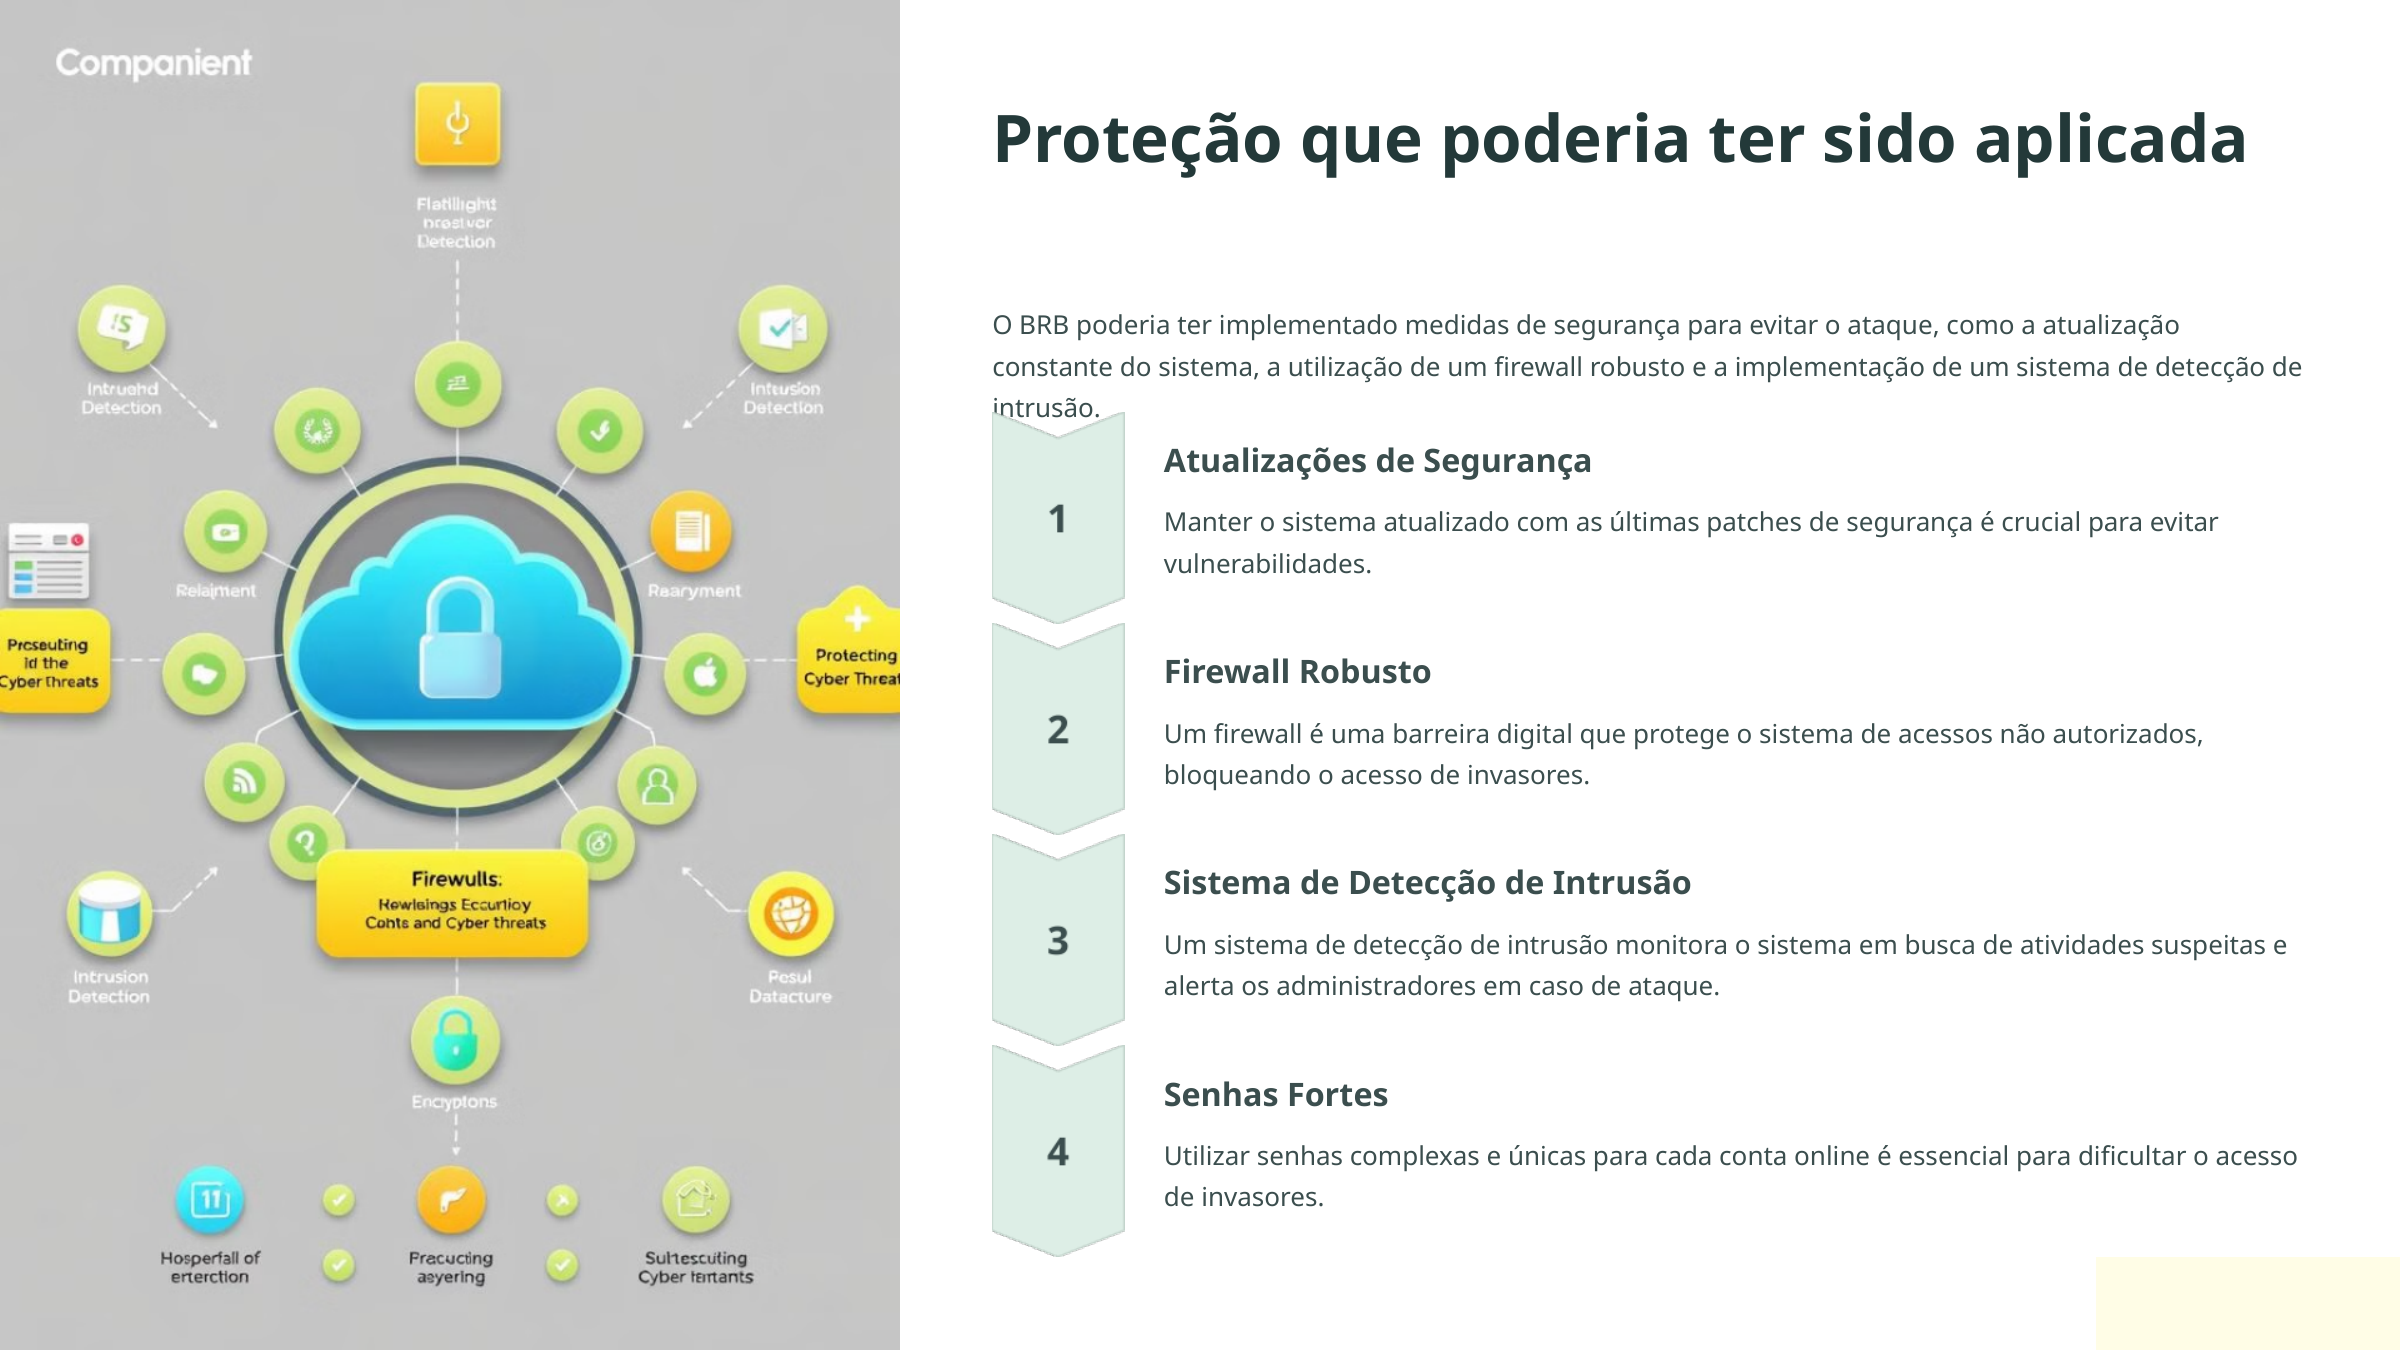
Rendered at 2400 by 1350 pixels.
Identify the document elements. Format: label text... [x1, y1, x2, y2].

text_box Proteção que poderia ter sido aplicada [992, 93, 2308, 259]
picture [2096, 1257, 2400, 1350]
text_box Um firewall é uma barreira digital que protege o sistema de acessos não autorizados, bloqueando o acesso de invasores. [1163, 706, 2308, 791]
text_box Um sistema de detecção de intrusão monitora o sistema em busca de atividades suspeitas e alerta os administradores em caso de ataque. [1163, 917, 2308, 1002]
text_box Firewall Robusto [1163, 649, 1494, 691]
text_box Manter o sistema atualizado com as últimas patches de segurança é crucial para evitar vulnerabilidades. [1163, 495, 2308, 580]
picture [992, 411, 1125, 1257]
picture [0, 0, 900, 1350]
text_box Atualizações de Segurança [1163, 438, 1658, 480]
text_box O BRB poderia ter implementado medidas de segurança para evitar o ataque, como a atualização constante do sistema, a utilização de um firewall robusto e a implementação de um sistema de detecção de intrusão. [992, 297, 2308, 383]
text_box Utilizar senhas complexas e únicas para cada conta online é essencial para dificultar o acesso de invasores. [1163, 1128, 2308, 1214]
text_box Senhas Fortes [1163, 1071, 1494, 1113]
text_box Sistema de Detecção de Intrusão [1163, 860, 1767, 902]
